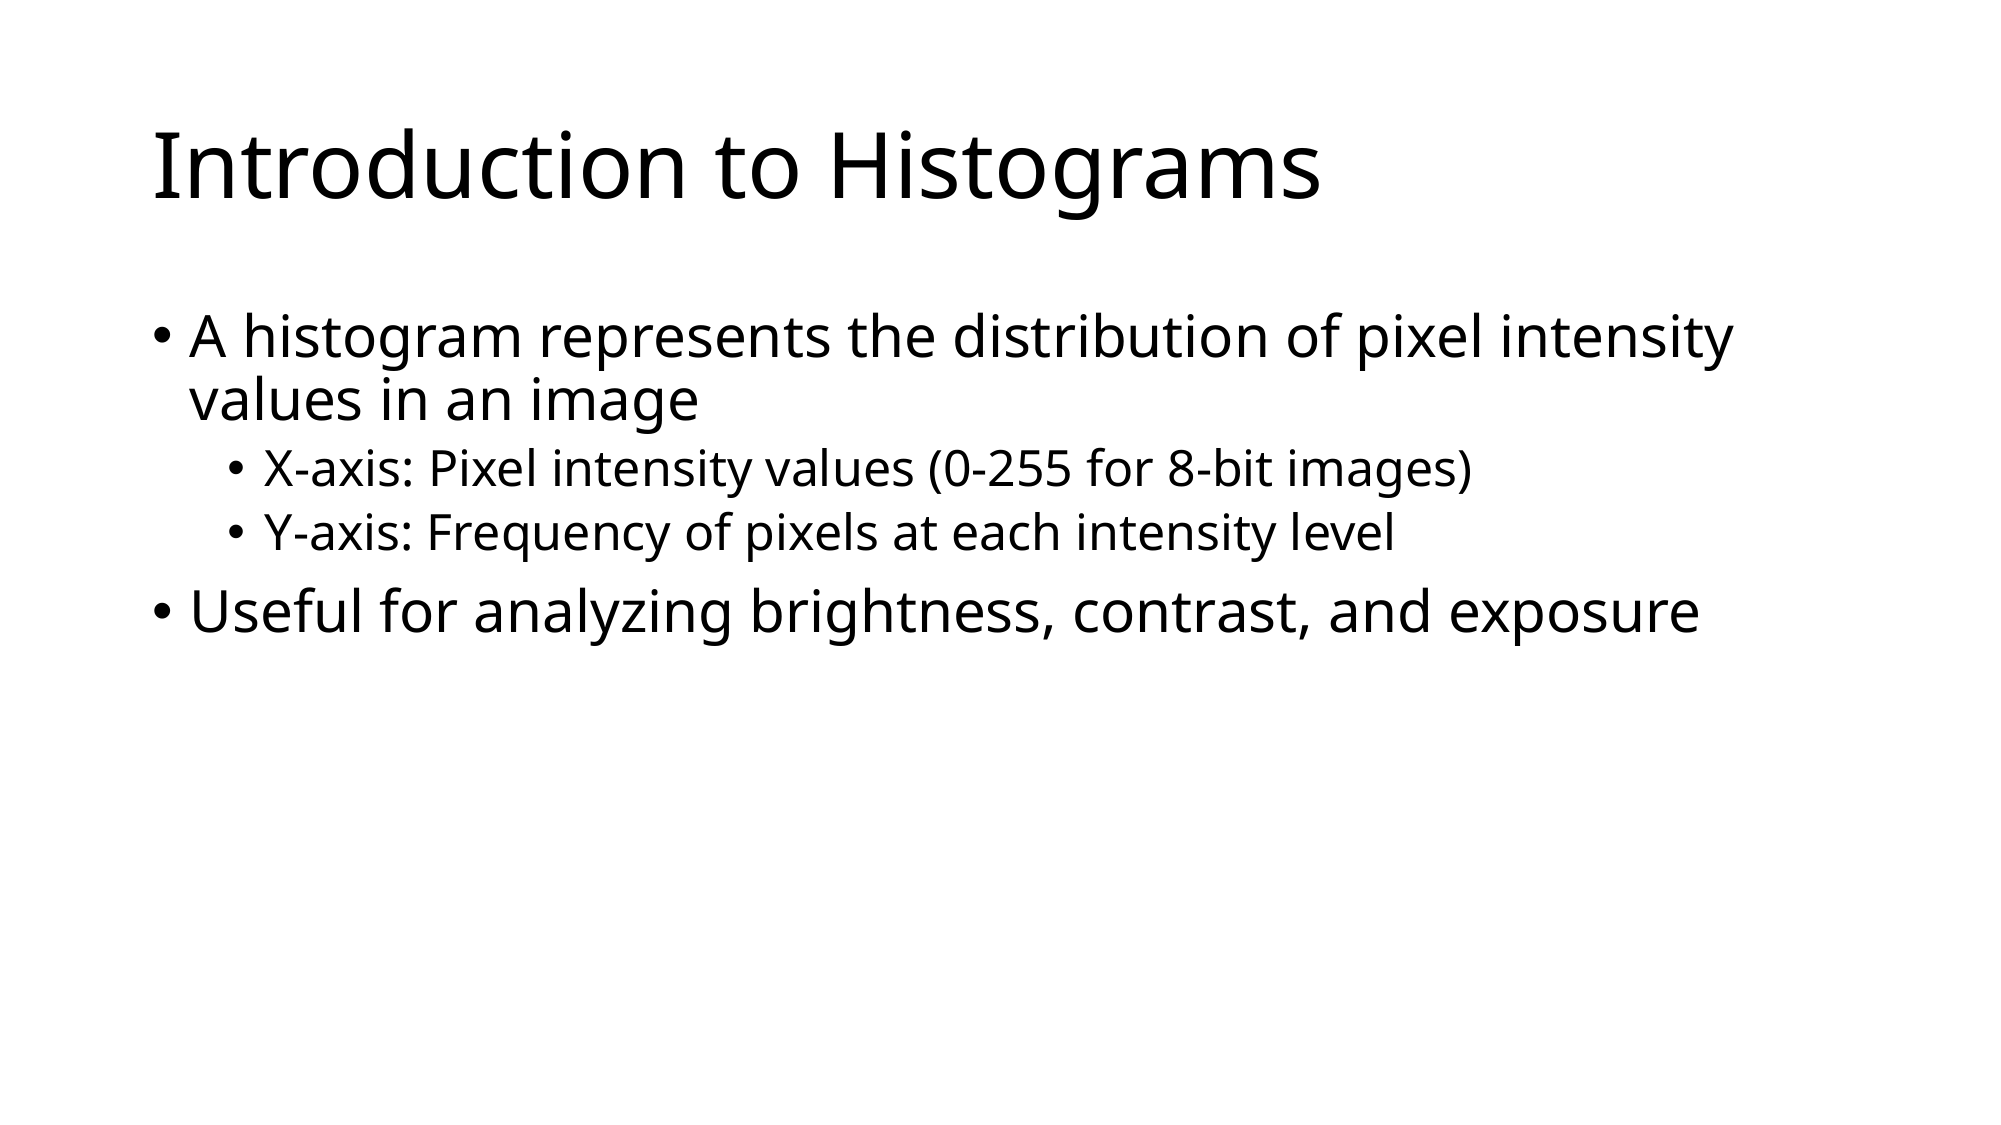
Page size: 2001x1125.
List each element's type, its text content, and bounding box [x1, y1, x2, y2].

list A histogram represents the distribution of pixel intensity values in an image X-axis: Pixel intensity values (0-255 for 8-bit images) Y-axis: Frequency of pixels at each intensity level Useful for analyzing brightness, contrast, and exposure [137, 299, 1863, 1014]
title Introduction to Histograms [137, 59, 1863, 278]
